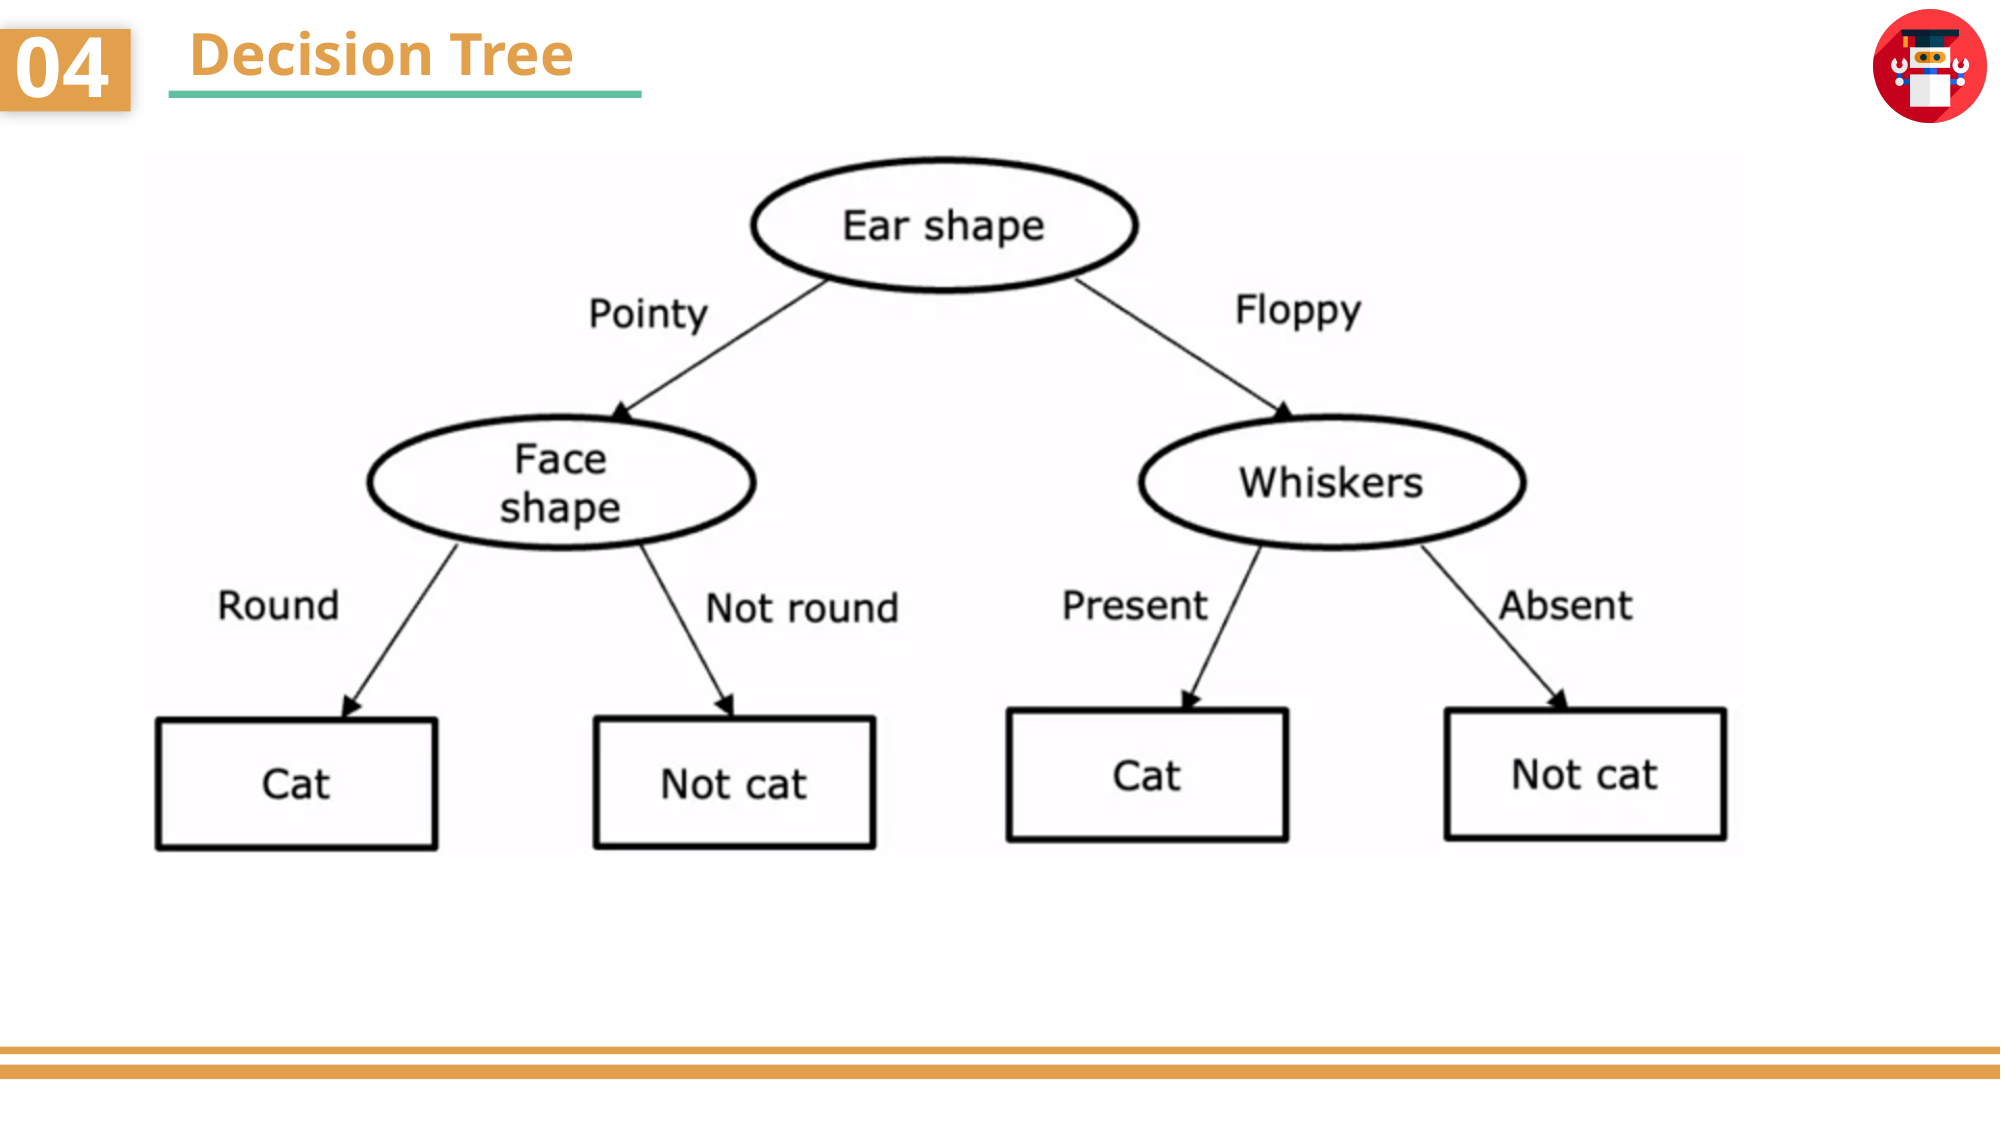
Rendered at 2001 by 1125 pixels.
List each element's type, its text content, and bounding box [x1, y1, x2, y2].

picture [145, 149, 1744, 857]
text_box [168, 89, 643, 99]
list 04 [0, 29, 131, 112]
picture [1873, 9, 1987, 123]
list Decision Tree [173, 0, 1644, 117]
